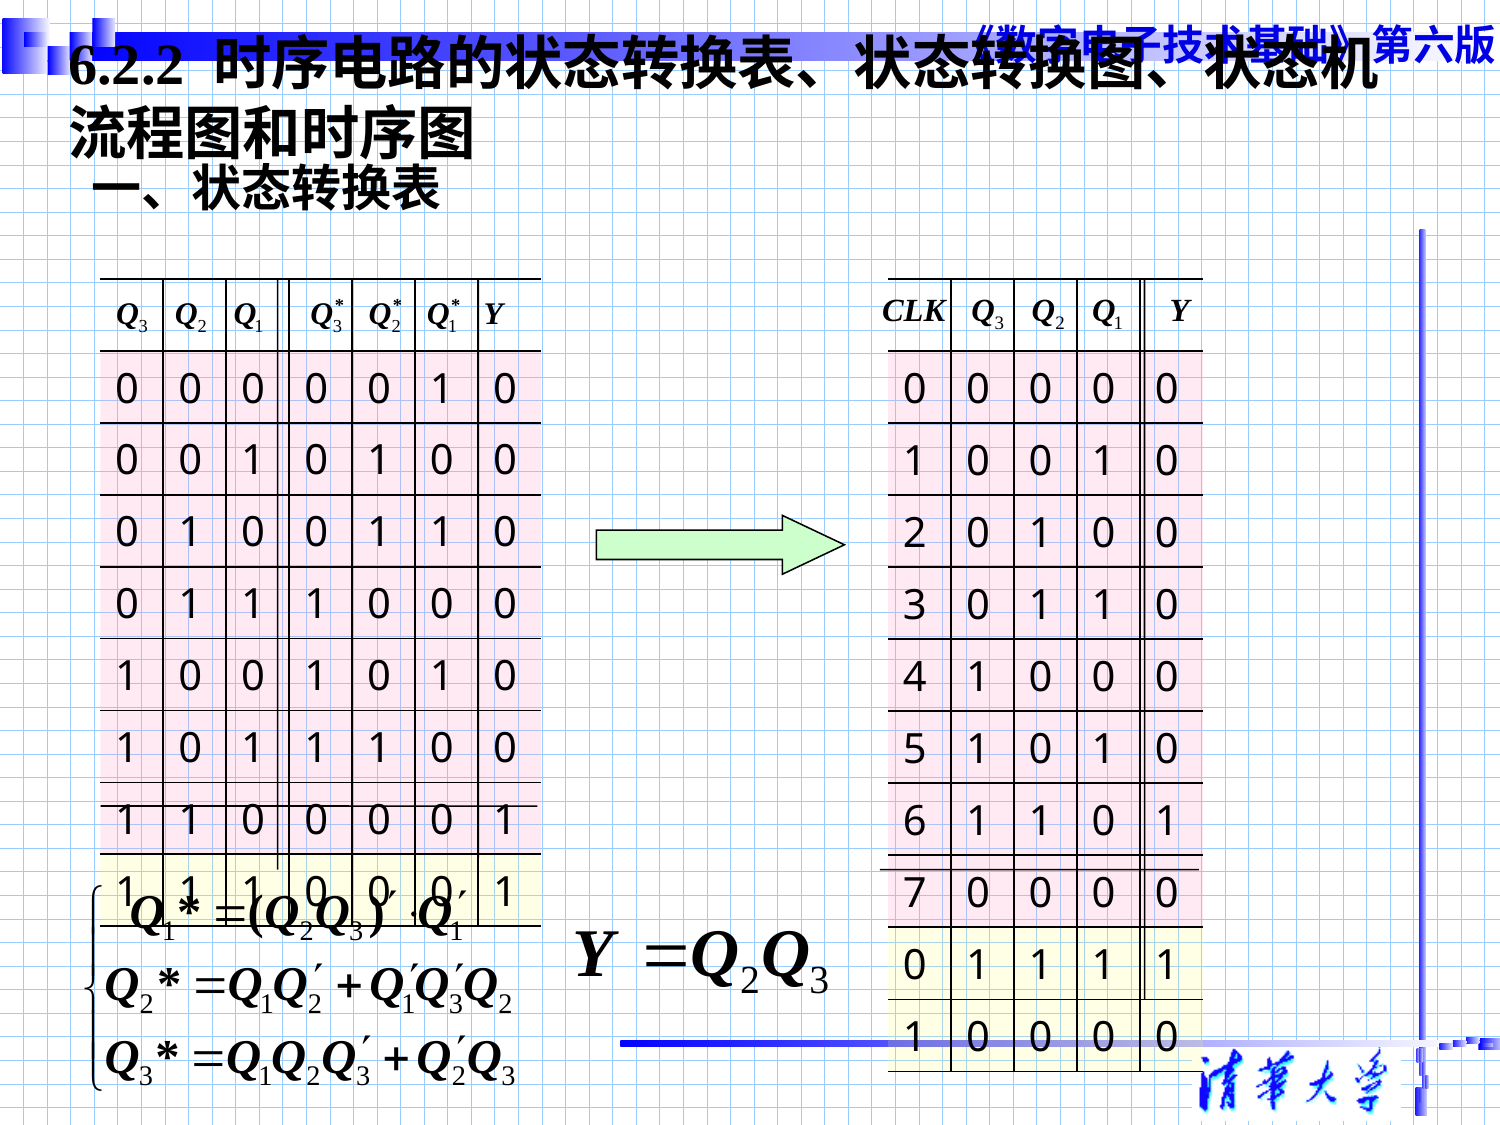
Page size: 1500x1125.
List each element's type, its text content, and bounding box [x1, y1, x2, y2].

table_cell 0 [1145, 424, 1203, 494]
table_cell 1 [290, 568, 351, 638]
table_cell 1 [1015, 568, 1076, 638]
table_cell 0 [1145, 640, 1203, 710]
table_cell 0 [952, 1000, 1013, 1071]
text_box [458, 35, 465, 42]
table_cell 0 [1145, 856, 1203, 926]
table_cell 0 [278, 352, 288, 422]
table_header [1145, 280, 1203, 286]
table_cell 0 [278, 496, 288, 566]
table_cell 0 [290, 855, 351, 873]
table_cell 0 [952, 352, 1013, 422]
table_cell 0 [100, 424, 162, 494]
table_cell 0 [290, 352, 351, 422]
table_cell 0 [1145, 496, 1203, 566]
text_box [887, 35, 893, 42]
table_cell 0 [227, 639, 277, 710]
table_header [416, 280, 477, 289]
table_header [290, 280, 351, 289]
table_header S1 [538, 35, 544, 42]
table_cell 1 [1078, 928, 1139, 999]
table_header [227, 280, 277, 289]
table_cell 0 [952, 856, 1013, 869]
table_cell 0 [479, 568, 541, 638]
table_cell 7 [888, 856, 950, 869]
table_cell 0 [1078, 496, 1139, 566]
list 一、状态转换表 [76, 148, 1412, 268]
table_cell 0 [479, 352, 541, 422]
table_cell 0 [416, 711, 477, 782]
table_cell 0 [1015, 856, 1076, 869]
table_cell 0 [100, 352, 162, 422]
table_cell 0 [1141, 1000, 1203, 1071]
table_cell 0 [392, 37, 411, 42]
table_cell 0 [100, 496, 162, 566]
table_header [1078, 280, 1139, 284]
table_cell 1 [227, 855, 288, 873]
table_cell 1 [1145, 928, 1203, 999]
table_cell 1 [416, 639, 477, 710]
table_cell 0 [416, 568, 477, 638]
table_cell 0 [1015, 424, 1076, 494]
table_cell 1 [227, 424, 277, 494]
table_cell X [774, 32, 789, 42]
table_header [1015, 346, 1076, 350]
table_cell 1 [479, 855, 541, 925]
table_cell 0 [888, 352, 950, 422]
table_cell 0 [353, 352, 414, 422]
table_cell 1 [1015, 496, 1076, 566]
table_cell 0 [1145, 712, 1203, 782]
table_cell 0 [353, 783, 414, 806]
table_header S1 [587, 34, 594, 42]
table_cell 1 [1015, 928, 1076, 999]
table_cell 4 [888, 640, 950, 710]
table_header [353, 280, 414, 289]
table_cell 2 [888, 496, 950, 566]
table_header 工作状态 [649, 35, 675, 42]
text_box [73, 875, 529, 1103]
table_header 工作状态 [624, 35, 645, 42]
table_cell 0 [278, 639, 288, 710]
table_cell 6 [888, 784, 950, 854]
table_cell 1 [227, 711, 277, 782]
table_cell 0 [416, 783, 477, 806]
table_cell 0 [1145, 568, 1203, 638]
table_cell 1 [941, 32, 946, 42]
table_cell 1 [164, 783, 225, 853]
table_cell 3 [888, 568, 950, 638]
table_cell 0 [416, 424, 477, 494]
table_cell 0 [1015, 352, 1076, 422]
table_cell 0 [952, 568, 1013, 638]
table_cell 0 [290, 424, 351, 494]
table_cell 1 [164, 568, 225, 638]
text_box [596, 515, 845, 575]
table_cell 1 [290, 639, 351, 710]
table_cell 0 [353, 855, 414, 873]
table_cell 0 [227, 783, 277, 806]
table_cell 0 [164, 639, 225, 710]
table_cell 1 [353, 711, 414, 782]
table_cell 0 [419, 35, 428, 42]
table_cell 1 [952, 712, 1013, 782]
table_header [479, 280, 541, 350]
table_cell 1 [888, 1000, 950, 1071]
table_cell 1 [100, 855, 162, 873]
table_cell 0 [1078, 352, 1139, 422]
table_header [278, 280, 288, 289]
table_cell 1 [1015, 784, 1076, 854]
table_cell 0 [355, 32, 361, 42]
table_cell 0 [1078, 640, 1139, 710]
table_cell 0 [164, 352, 225, 422]
table_header [888, 346, 950, 350]
table_cell 0 [1015, 870, 1076, 926]
table_cell 1 [353, 496, 414, 566]
table_cell 0 [164, 711, 225, 782]
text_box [1067, 38, 1077, 42]
table_header [888, 280, 950, 284]
table_header [952, 280, 1013, 284]
table_cell 0 [479, 639, 541, 710]
table_cell 1 [278, 711, 288, 782]
table_cell 1 [1145, 784, 1203, 854]
table_cell 0 [888, 928, 950, 999]
table_cell 0 [952, 870, 1013, 926]
table_cell 1 [100, 806, 162, 853]
picture [1192, 1046, 1401, 1121]
table_cell 0 [290, 496, 351, 566]
table_cell 0 [278, 807, 288, 853]
table_cell 0 [353, 807, 414, 853]
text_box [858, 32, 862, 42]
table_header [1145, 344, 1203, 350]
table_cell 1 [416, 352, 477, 422]
table_cell 1 [100, 711, 162, 782]
table_cell 0 [164, 424, 225, 494]
table_cell 1 [888, 424, 950, 494]
table_header [952, 346, 1013, 350]
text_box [877, 285, 1201, 338]
table_cell 1 [164, 496, 225, 566]
table_cell 0 [278, 35, 326, 42]
table_cell 1 [100, 783, 162, 805]
table_header [164, 280, 225, 289]
table_cell 1 [100, 639, 162, 710]
table_header [100, 280, 162, 350]
table_cell 1 [164, 855, 225, 873]
table_cell 0 [1078, 1000, 1139, 1071]
table_cell 1 [416, 496, 477, 566]
table_cell 0 [1145, 352, 1203, 422]
table_cell 0 [100, 568, 162, 638]
table_cell 7 [888, 870, 950, 926]
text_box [479, 36, 486, 42]
table_cell 0 [1078, 870, 1139, 926]
table_cell 1 [952, 928, 1013, 999]
table_cell 1 [952, 640, 1013, 710]
table_cell 0 [353, 639, 414, 710]
table_cell 0 [416, 855, 477, 873]
table_cell 1 [227, 568, 277, 638]
table_cell 0 [479, 496, 541, 566]
table_cell 0 [227, 496, 277, 566]
table_cell 1 [1078, 568, 1139, 638]
table_cell 0 [952, 424, 1013, 494]
table_cell 0 [1015, 640, 1076, 710]
table_cell 1 [952, 784, 1013, 854]
table_cell 5 [888, 712, 950, 782]
table_cell 0 [1015, 1000, 1076, 1071]
table_cell 0 [290, 807, 351, 853]
table_cell 1 [278, 424, 288, 494]
table_cell 0 [353, 568, 414, 638]
table_cell 0 [479, 424, 541, 494]
table_cell 0 [416, 807, 477, 853]
table_cell 1 [353, 424, 414, 494]
table_cell 0 [290, 783, 351, 806]
table_cell 0 [1015, 712, 1076, 782]
table_cell 1 [479, 783, 541, 853]
table_cell 1 [278, 568, 288, 638]
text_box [567, 908, 840, 1011]
table_header [1015, 280, 1076, 284]
table_cell 1 [1078, 712, 1139, 782]
table_cell 0 [1078, 784, 1139, 854]
table_cell X [707, 35, 728, 42]
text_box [111, 290, 514, 342]
table_cell 0 [479, 711, 541, 782]
table_cell 1 [1078, 424, 1139, 494]
table_cell 0 [278, 783, 288, 806]
table_cell 0 [952, 496, 1013, 566]
table_header [1078, 346, 1139, 350]
title 6.2.2 时序电路的状态转换表、状态转换图、状态机流程图和时序图 [53, 42, 1404, 149]
table_cell 0 [1078, 856, 1139, 869]
table_cell 1 [290, 711, 351, 782]
table_cell 0 [227, 352, 277, 422]
table_cell 0 [227, 807, 277, 853]
